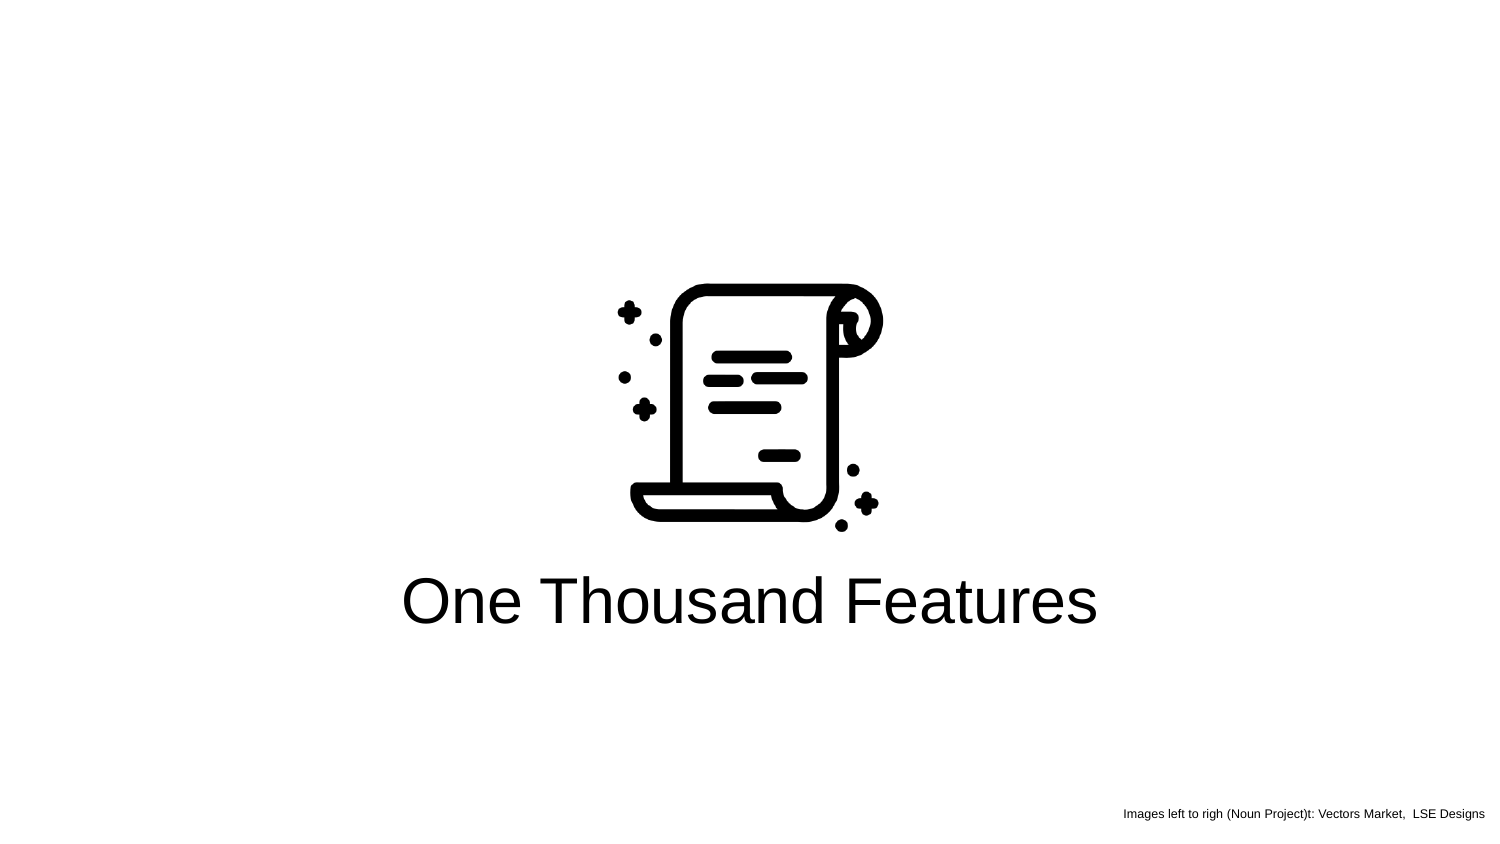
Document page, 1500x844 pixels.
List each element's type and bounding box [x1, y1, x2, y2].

picture [0, 187, 1500, 844]
